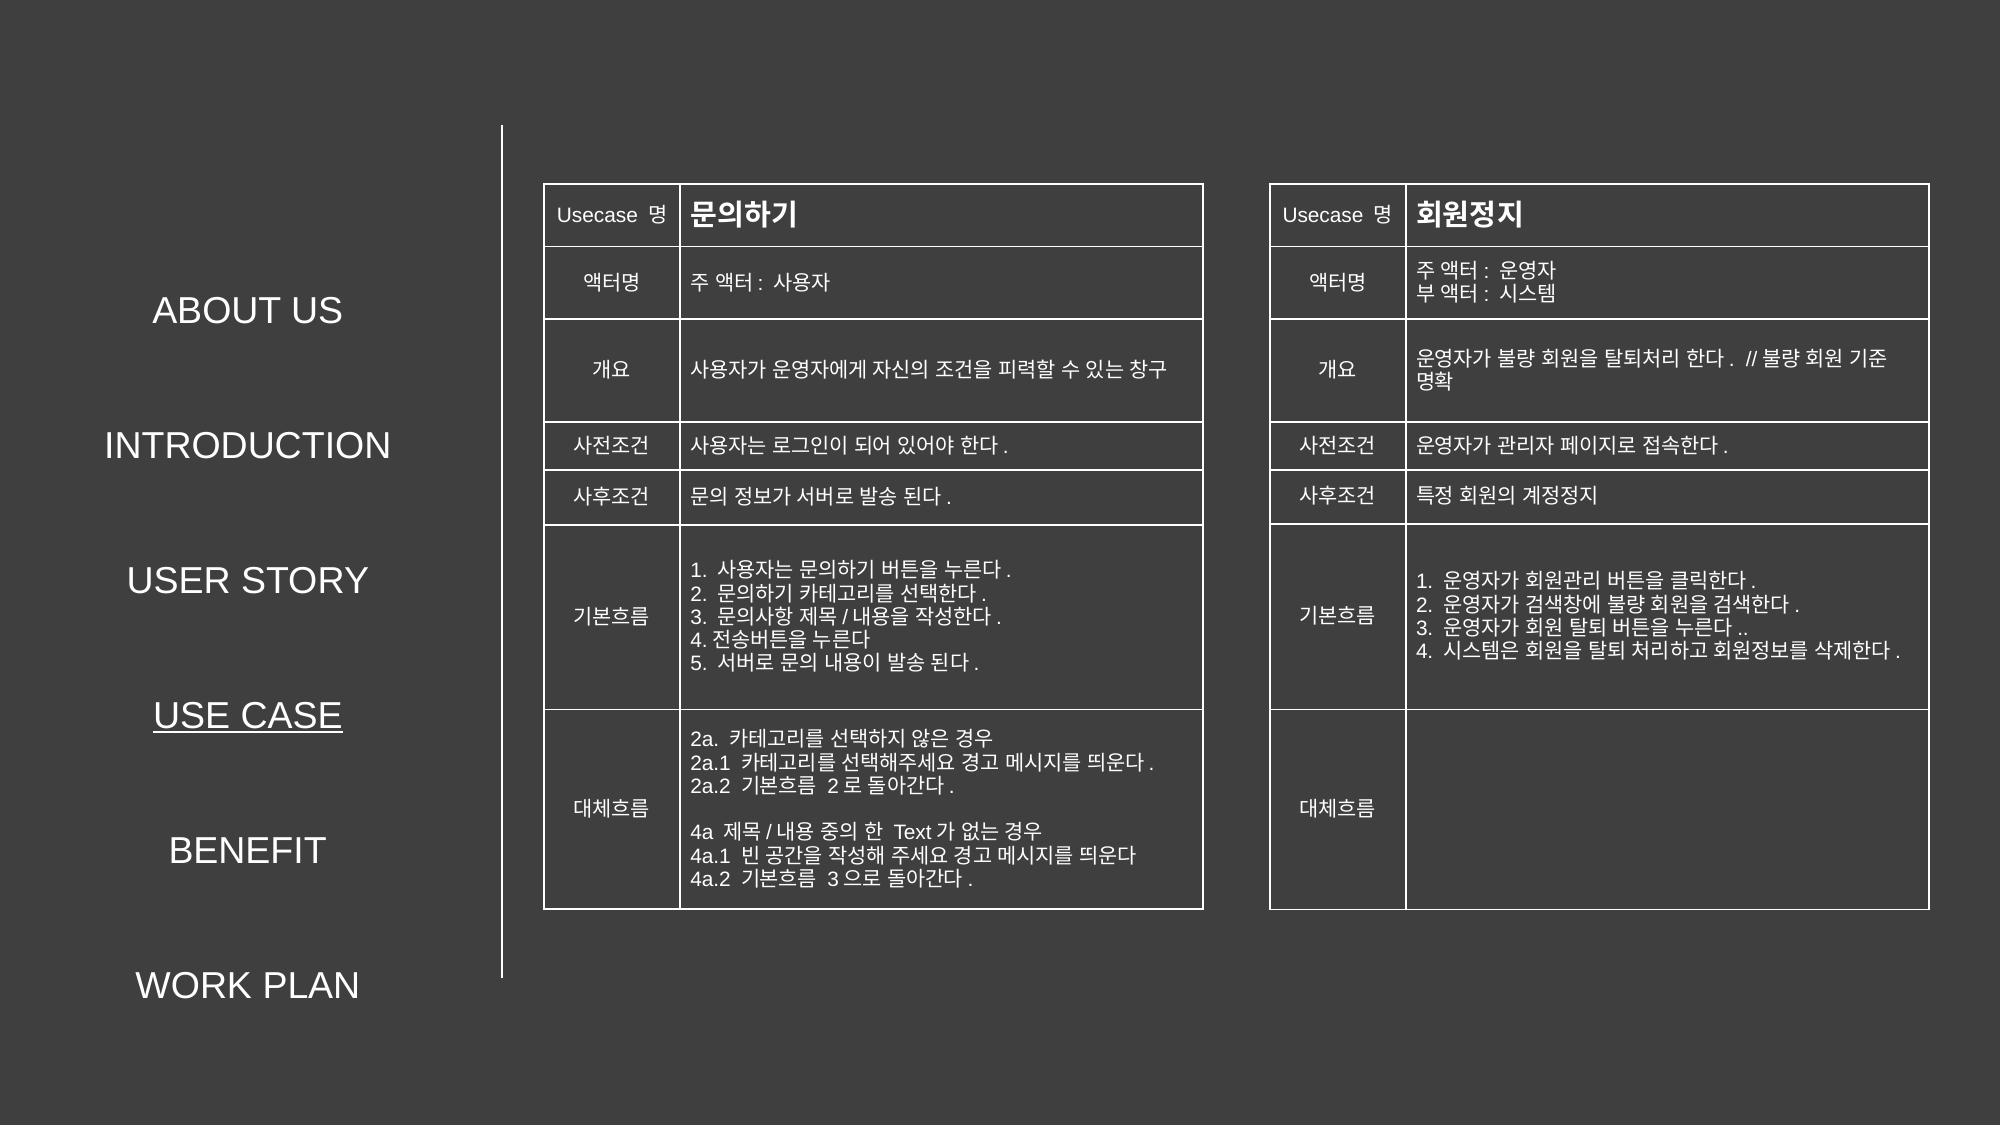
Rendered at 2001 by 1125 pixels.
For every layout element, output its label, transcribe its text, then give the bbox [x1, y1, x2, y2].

table_cell 주 액터: 운영자 부 액터: 시스템 [1407, 247, 1928, 318]
table_cell 대체흐름 [545, 710, 679, 908]
table_cell 주 액터: 사용자 [681, 247, 1202, 318]
table_cell 사후조건 [1271, 471, 1405, 523]
table_cell 사후조건 [545, 471, 679, 524]
table_header 문의하기 [681, 185, 1202, 246]
table_cell 2a. 카테고리를 선택하지 않은 경우 2a.1 카테고리를 선택해주세요 경고 메시지를 띄운다. 2a.2 기본흐름 2로 돌아간다. 4a 제목/내용 중의 한 Text가 없는 경우 4a.1 빈 공간을 작성해 주세요 경고 메시지를 띄운다 4a.2 기본흐름 3으로 돌아간다. [681, 710, 1202, 908]
table_cell 액터명 [1271, 247, 1405, 318]
text_box ABOUT US INTRODUCTION USER STORY USE CASE BENEFIT WORK PLAN [0, 188, 496, 860]
table_header 회원정지 [1407, 185, 1928, 246]
table_cell 특정 회원의 계정정지 [1407, 471, 1928, 523]
table_cell [1407, 710, 1928, 909]
table_cell 운영자가 불량 회원을 탈퇴처리 한다. //불량 회원 기준 명확 [1407, 320, 1928, 421]
text_box [470, 102, 1962, 199]
table_cell 1. 사용자는 문의하기 버튼을 누른다. 2. 문의하기 카테고리를 선택한다. 3. 문의사항 제목/내용을 작성한다. 4.전송버튼을 누른다 5. 서버로 문의 내용이 발송 된다. [681, 526, 1202, 709]
table_cell 1. 운영자가 회원관리 버튼을 클릭한다. 2. 운영자가 검색창에 불량 회원을 검색한다. 3. 운영자가 회원 탈퇴 버튼을 누른다.. 4. 시스템은 회원을 탈퇴 처리하고 회원정보를 삭제한다. [1407, 525, 1928, 709]
table_header Usecase 명 [545, 185, 679, 246]
table_cell 사전조건 [1271, 423, 1405, 469]
table_cell 운영자가 관리자 페이지로 접속한다. [1407, 423, 1928, 469]
table_header Usecase 명 [1271, 185, 1405, 246]
table_cell 기본흐름 [545, 526, 679, 709]
table_cell 사용자는 로그인이 되어 있어야 한다. [681, 423, 1202, 469]
table_cell 개요 [1271, 320, 1405, 421]
table_cell 기본흐름 [1271, 525, 1405, 709]
table_cell 사용자가 운영자에게 자신의 조건을 피력할 수 있는 창구 [681, 320, 1202, 421]
table_cell 대체흐름 [1271, 710, 1405, 909]
table_cell 액터명 [545, 247, 679, 318]
table_cell 사전조건 [545, 423, 679, 469]
table_cell 개요 [545, 320, 679, 421]
table_cell 문의 정보가 서버로 발송 된다. [681, 471, 1202, 524]
